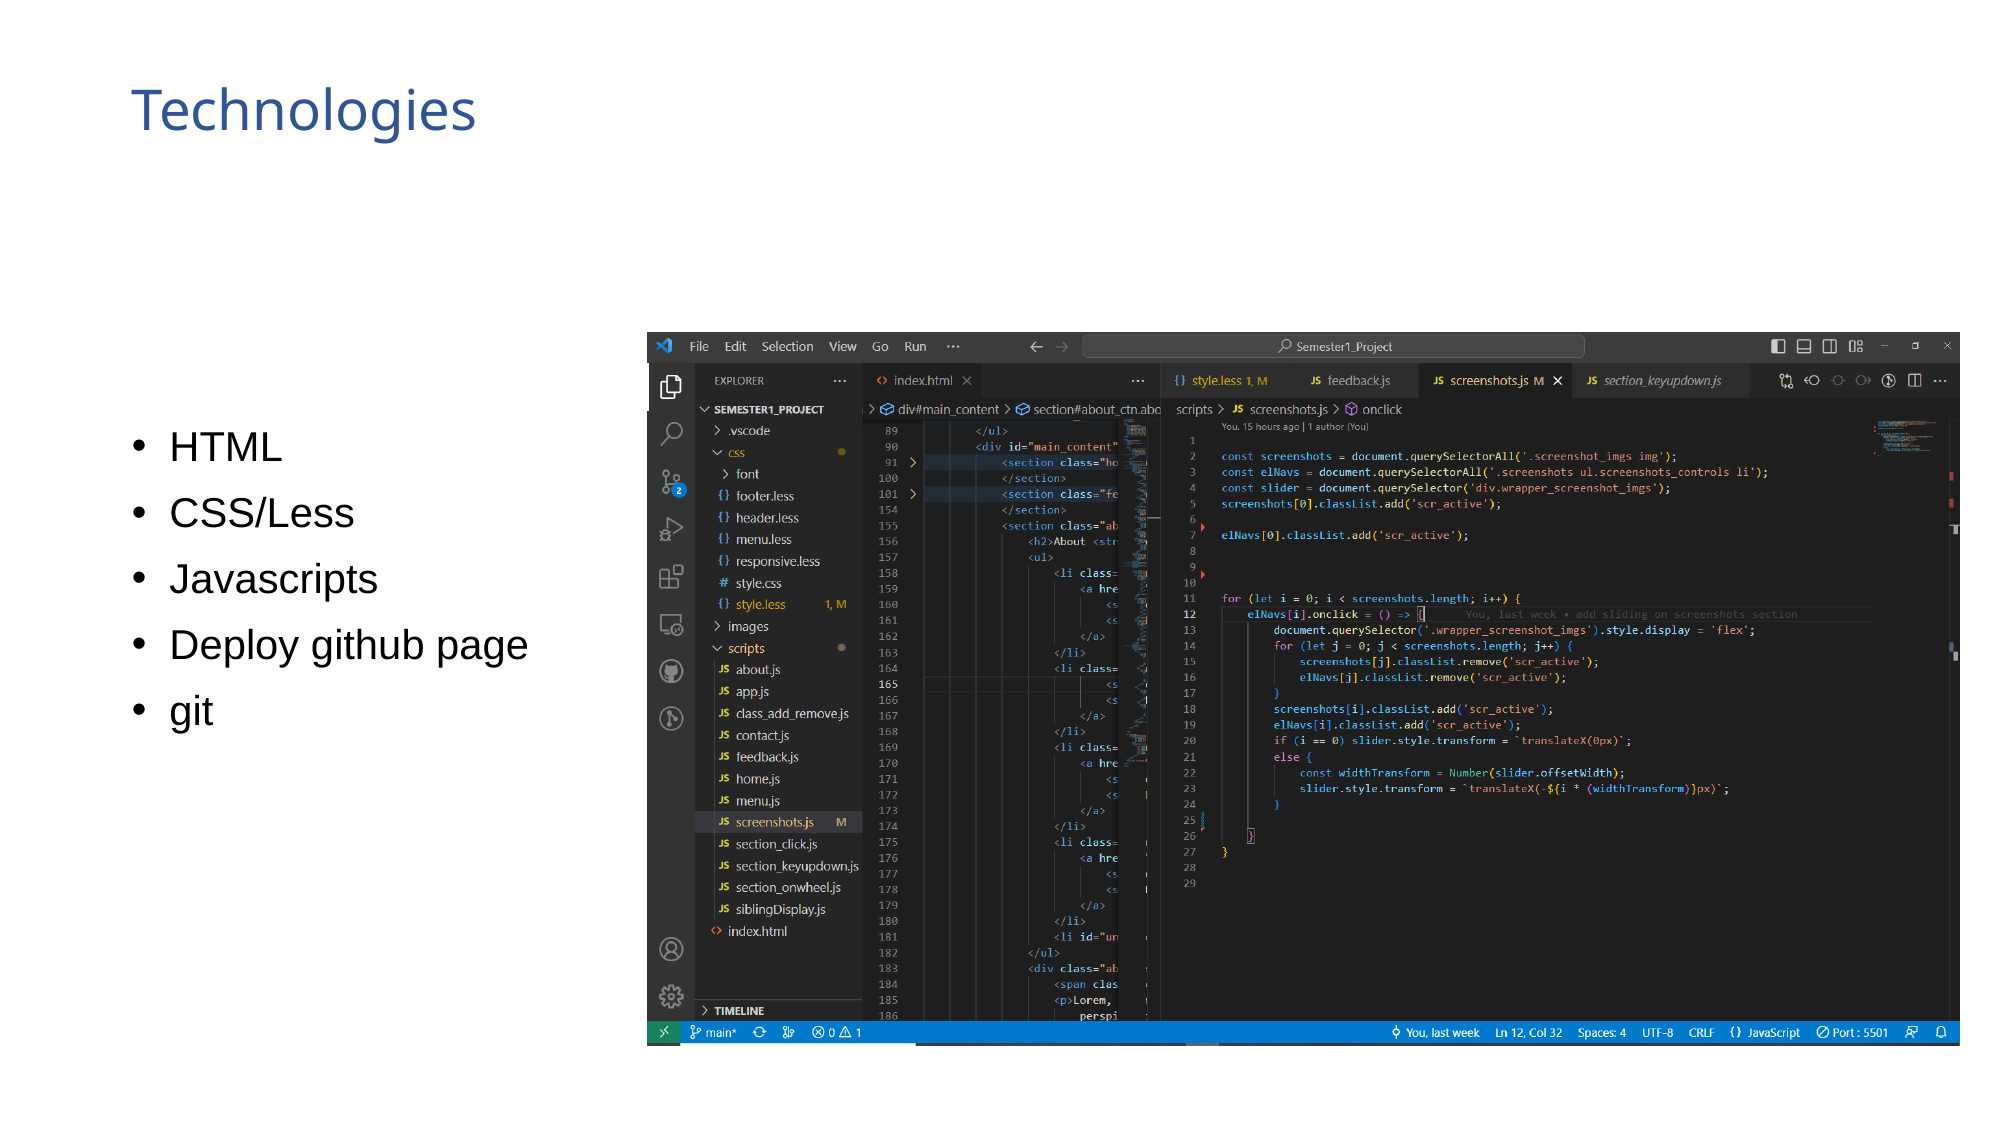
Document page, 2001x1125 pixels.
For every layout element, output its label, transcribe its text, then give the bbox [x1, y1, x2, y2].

picture [647, 332, 1960, 1046]
text_box Technologies [116, 67, 1515, 167]
text_box HTML CSS/Less Javascripts Deploy github page git [116, 281, 613, 960]
